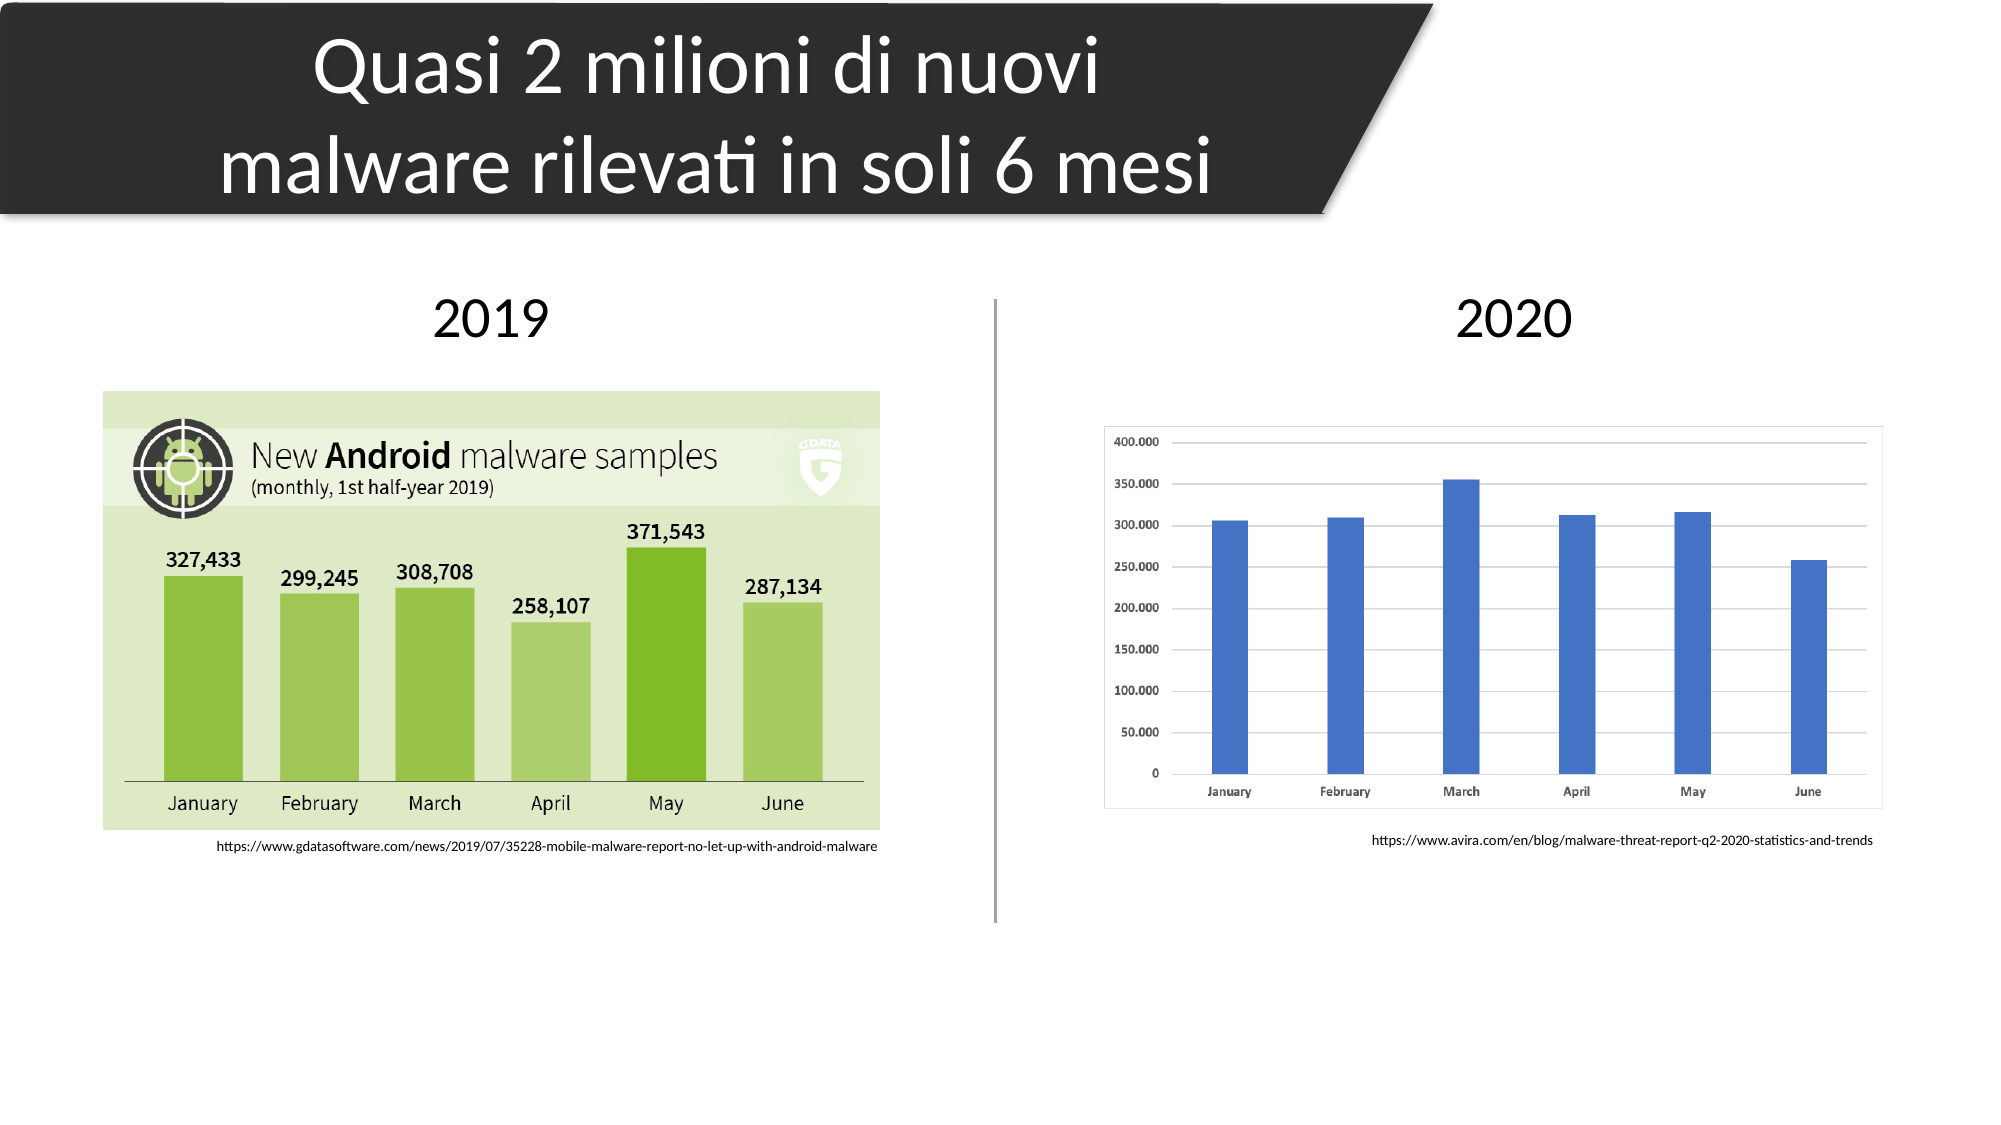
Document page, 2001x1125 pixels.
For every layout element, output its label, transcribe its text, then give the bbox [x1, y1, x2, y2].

picture [103, 391, 880, 830]
text_box 2019 [417, 271, 566, 357]
text_box https://www.avira.com/en/blog/malware-threat-report-q2-2020-statistics-and-trends [1357, 823, 1889, 901]
text_box Quasi 2 milioni di nuovi malware rilevati in soli 6 mesi [0, 1, 1436, 215]
picture [1104, 426, 1883, 809]
text_box 2020 [1440, 271, 1589, 357]
text_box https://www.gdatasoftware.com/news/2019/07/35228-mobile-malware-report-no-let-up-with-android-malware [201, 829, 893, 863]
